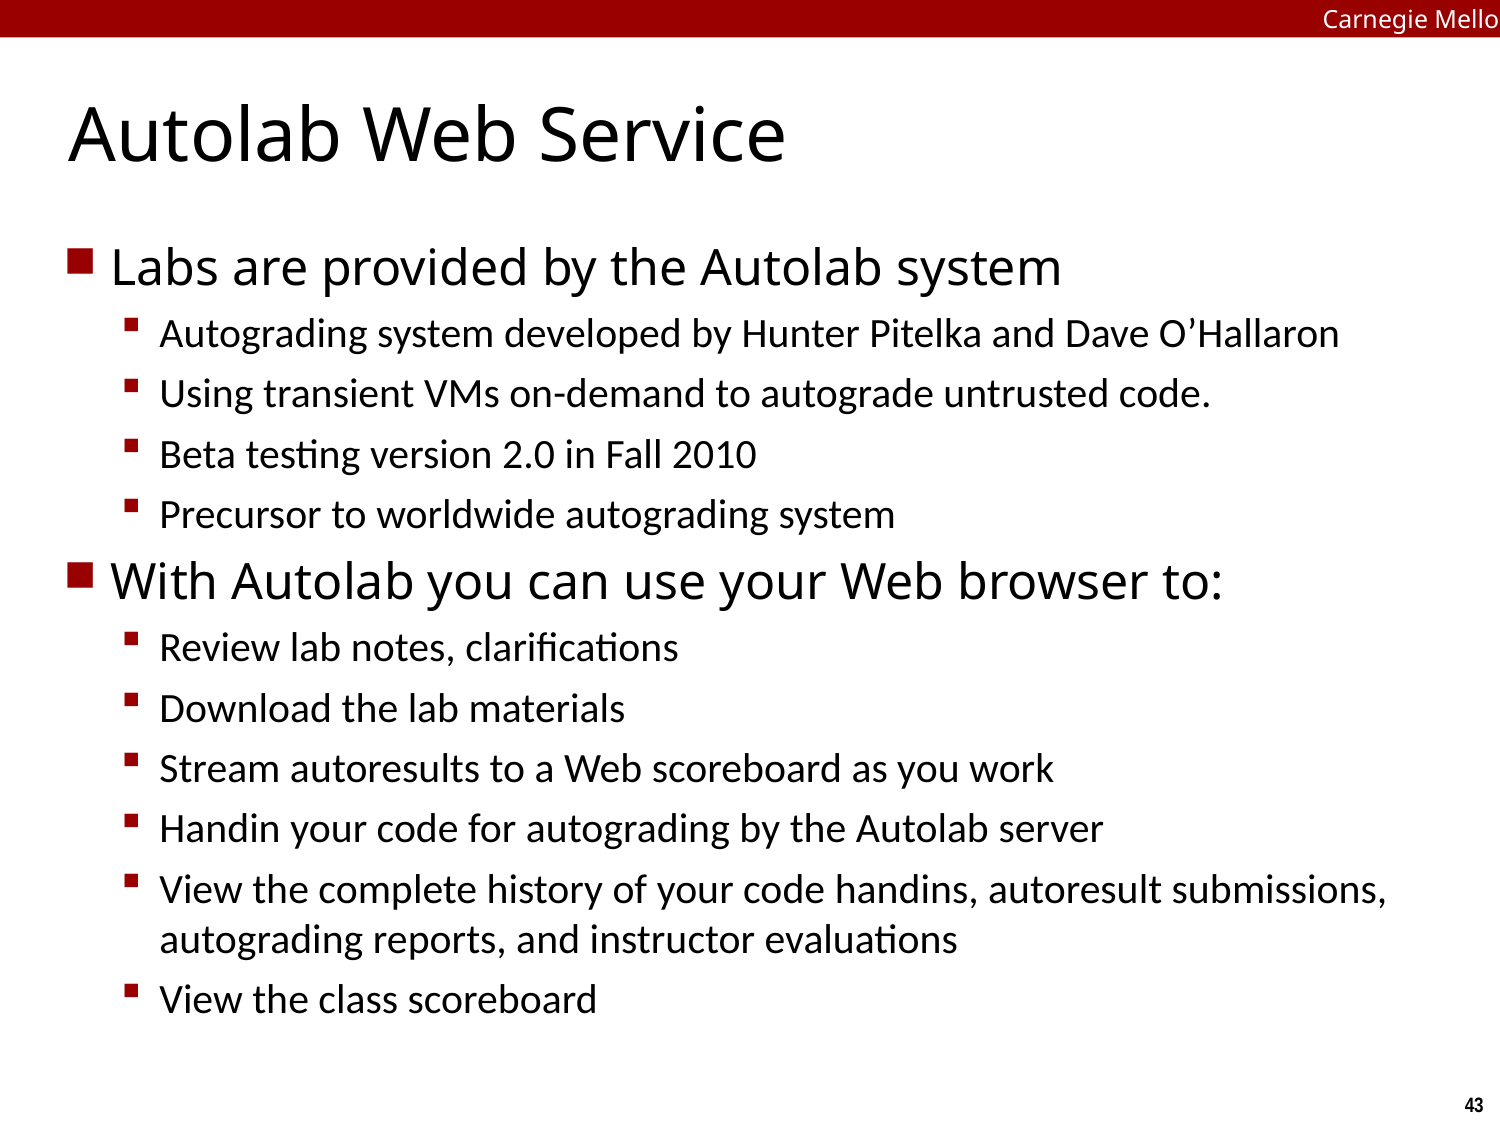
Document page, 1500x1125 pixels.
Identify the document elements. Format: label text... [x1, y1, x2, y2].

title Autolab Web Service [62, 41, 1438, 222]
text_box [0, 0, 1500, 38]
list Labs are provided by the Autolab system Autograding system developed by Hunter Pitelka and Dave O’Hallaron Using transient VMs on-demand to autograde untrusted code. Beta testing version 2.0 in Fall 2010 Precursor to worldwide autograding system With Autolab you can use your Web browser to: Review lab notes, clarifications Download the lab materials Stream autoresults to a Web scoreboard as you work Handin your code for autograding by the Autolab server View the complete history of your code handins, autoresult submissions, autograding reports, and instructor evaluations View the class scoreboard [62, 228, 1438, 1122]
text_box Carnegie Mellon [1322, 3, 1500, 33]
